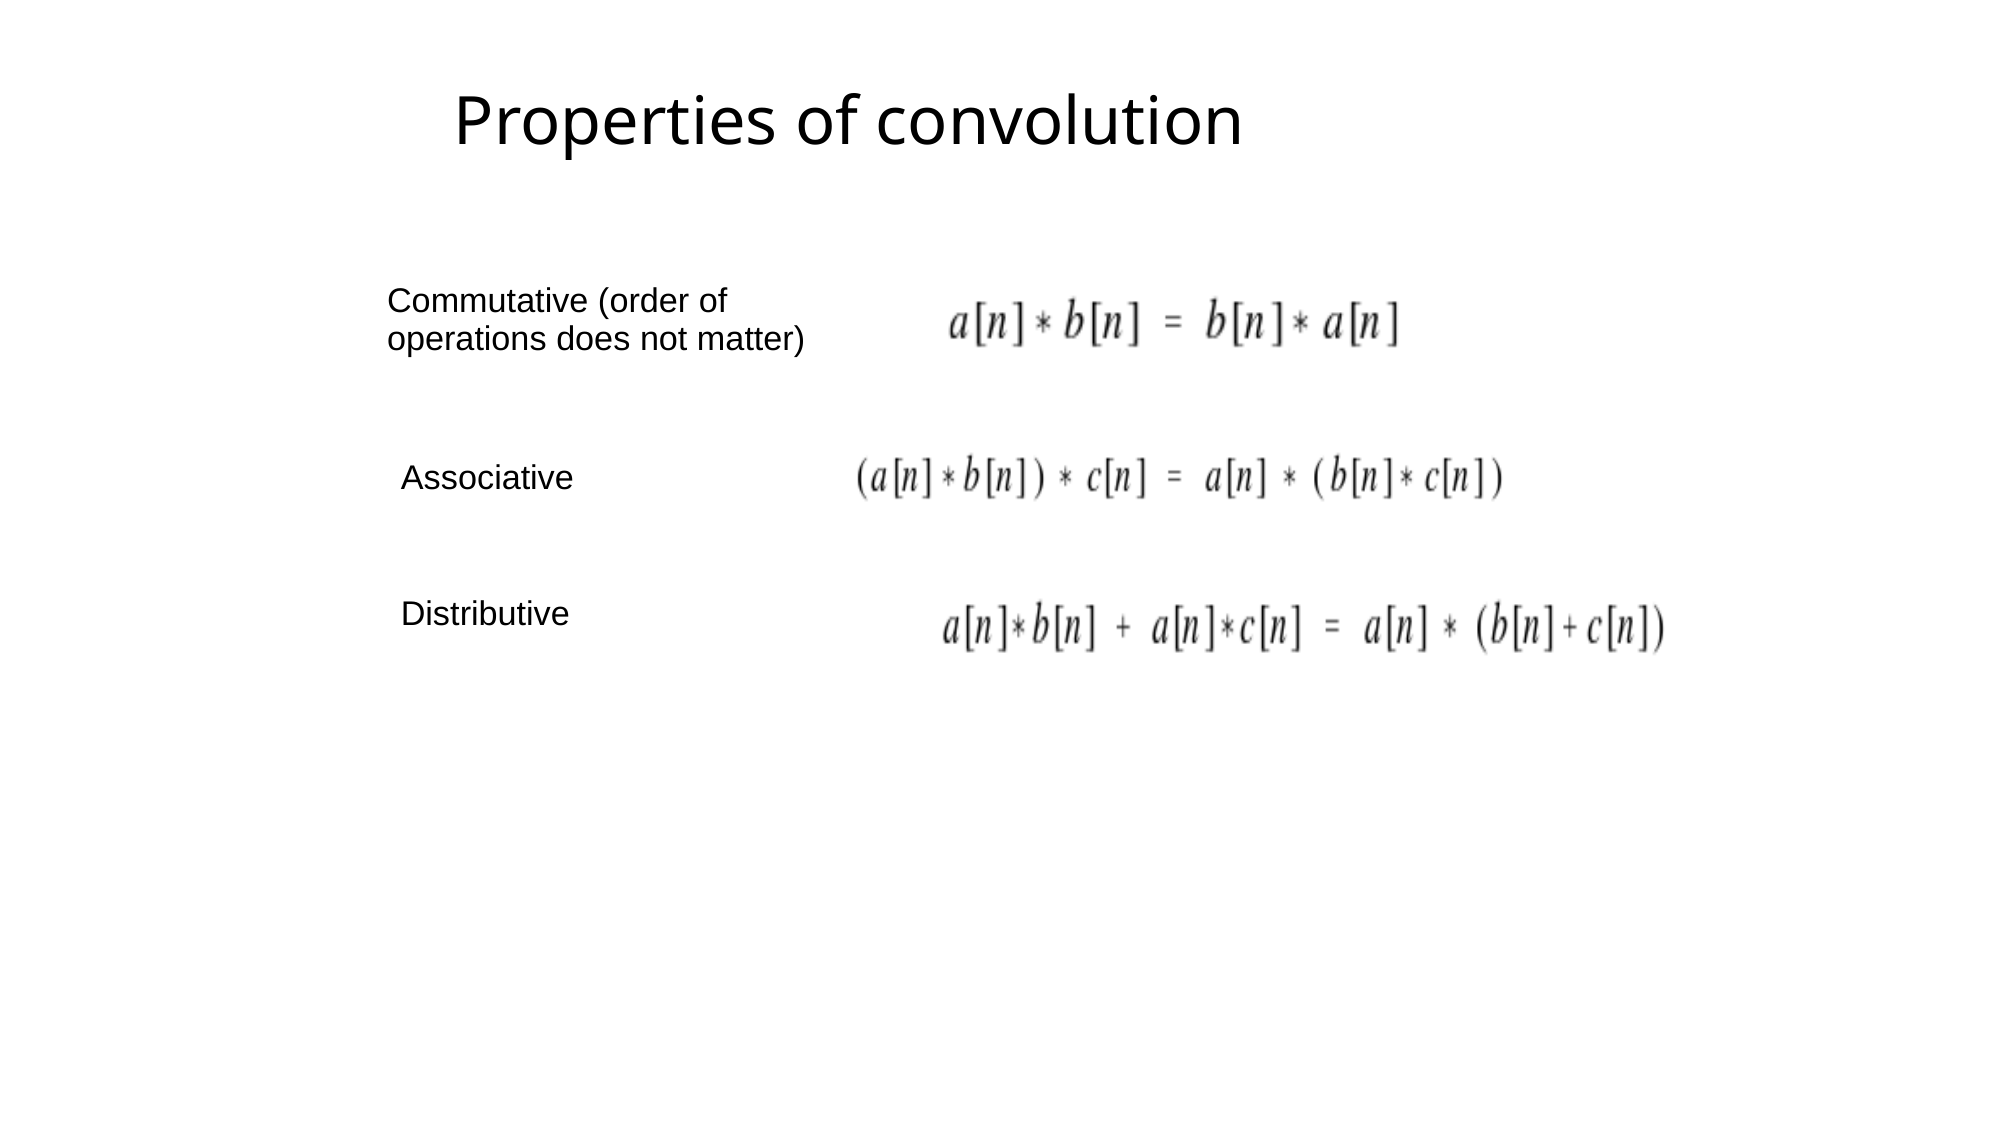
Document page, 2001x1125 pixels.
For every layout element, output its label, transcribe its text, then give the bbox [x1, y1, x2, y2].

text_box Associative [385, 448, 672, 501]
text_box Commutative (order of operations does not matter) [372, 272, 903, 362]
picture [846, 421, 1516, 527]
text_box [324, 44, 1675, 233]
text_box Distributive [386, 585, 808, 637]
text_box Properties of convolution [438, 70, 1501, 166]
picture [931, 271, 1415, 381]
picture [929, 574, 1676, 680]
